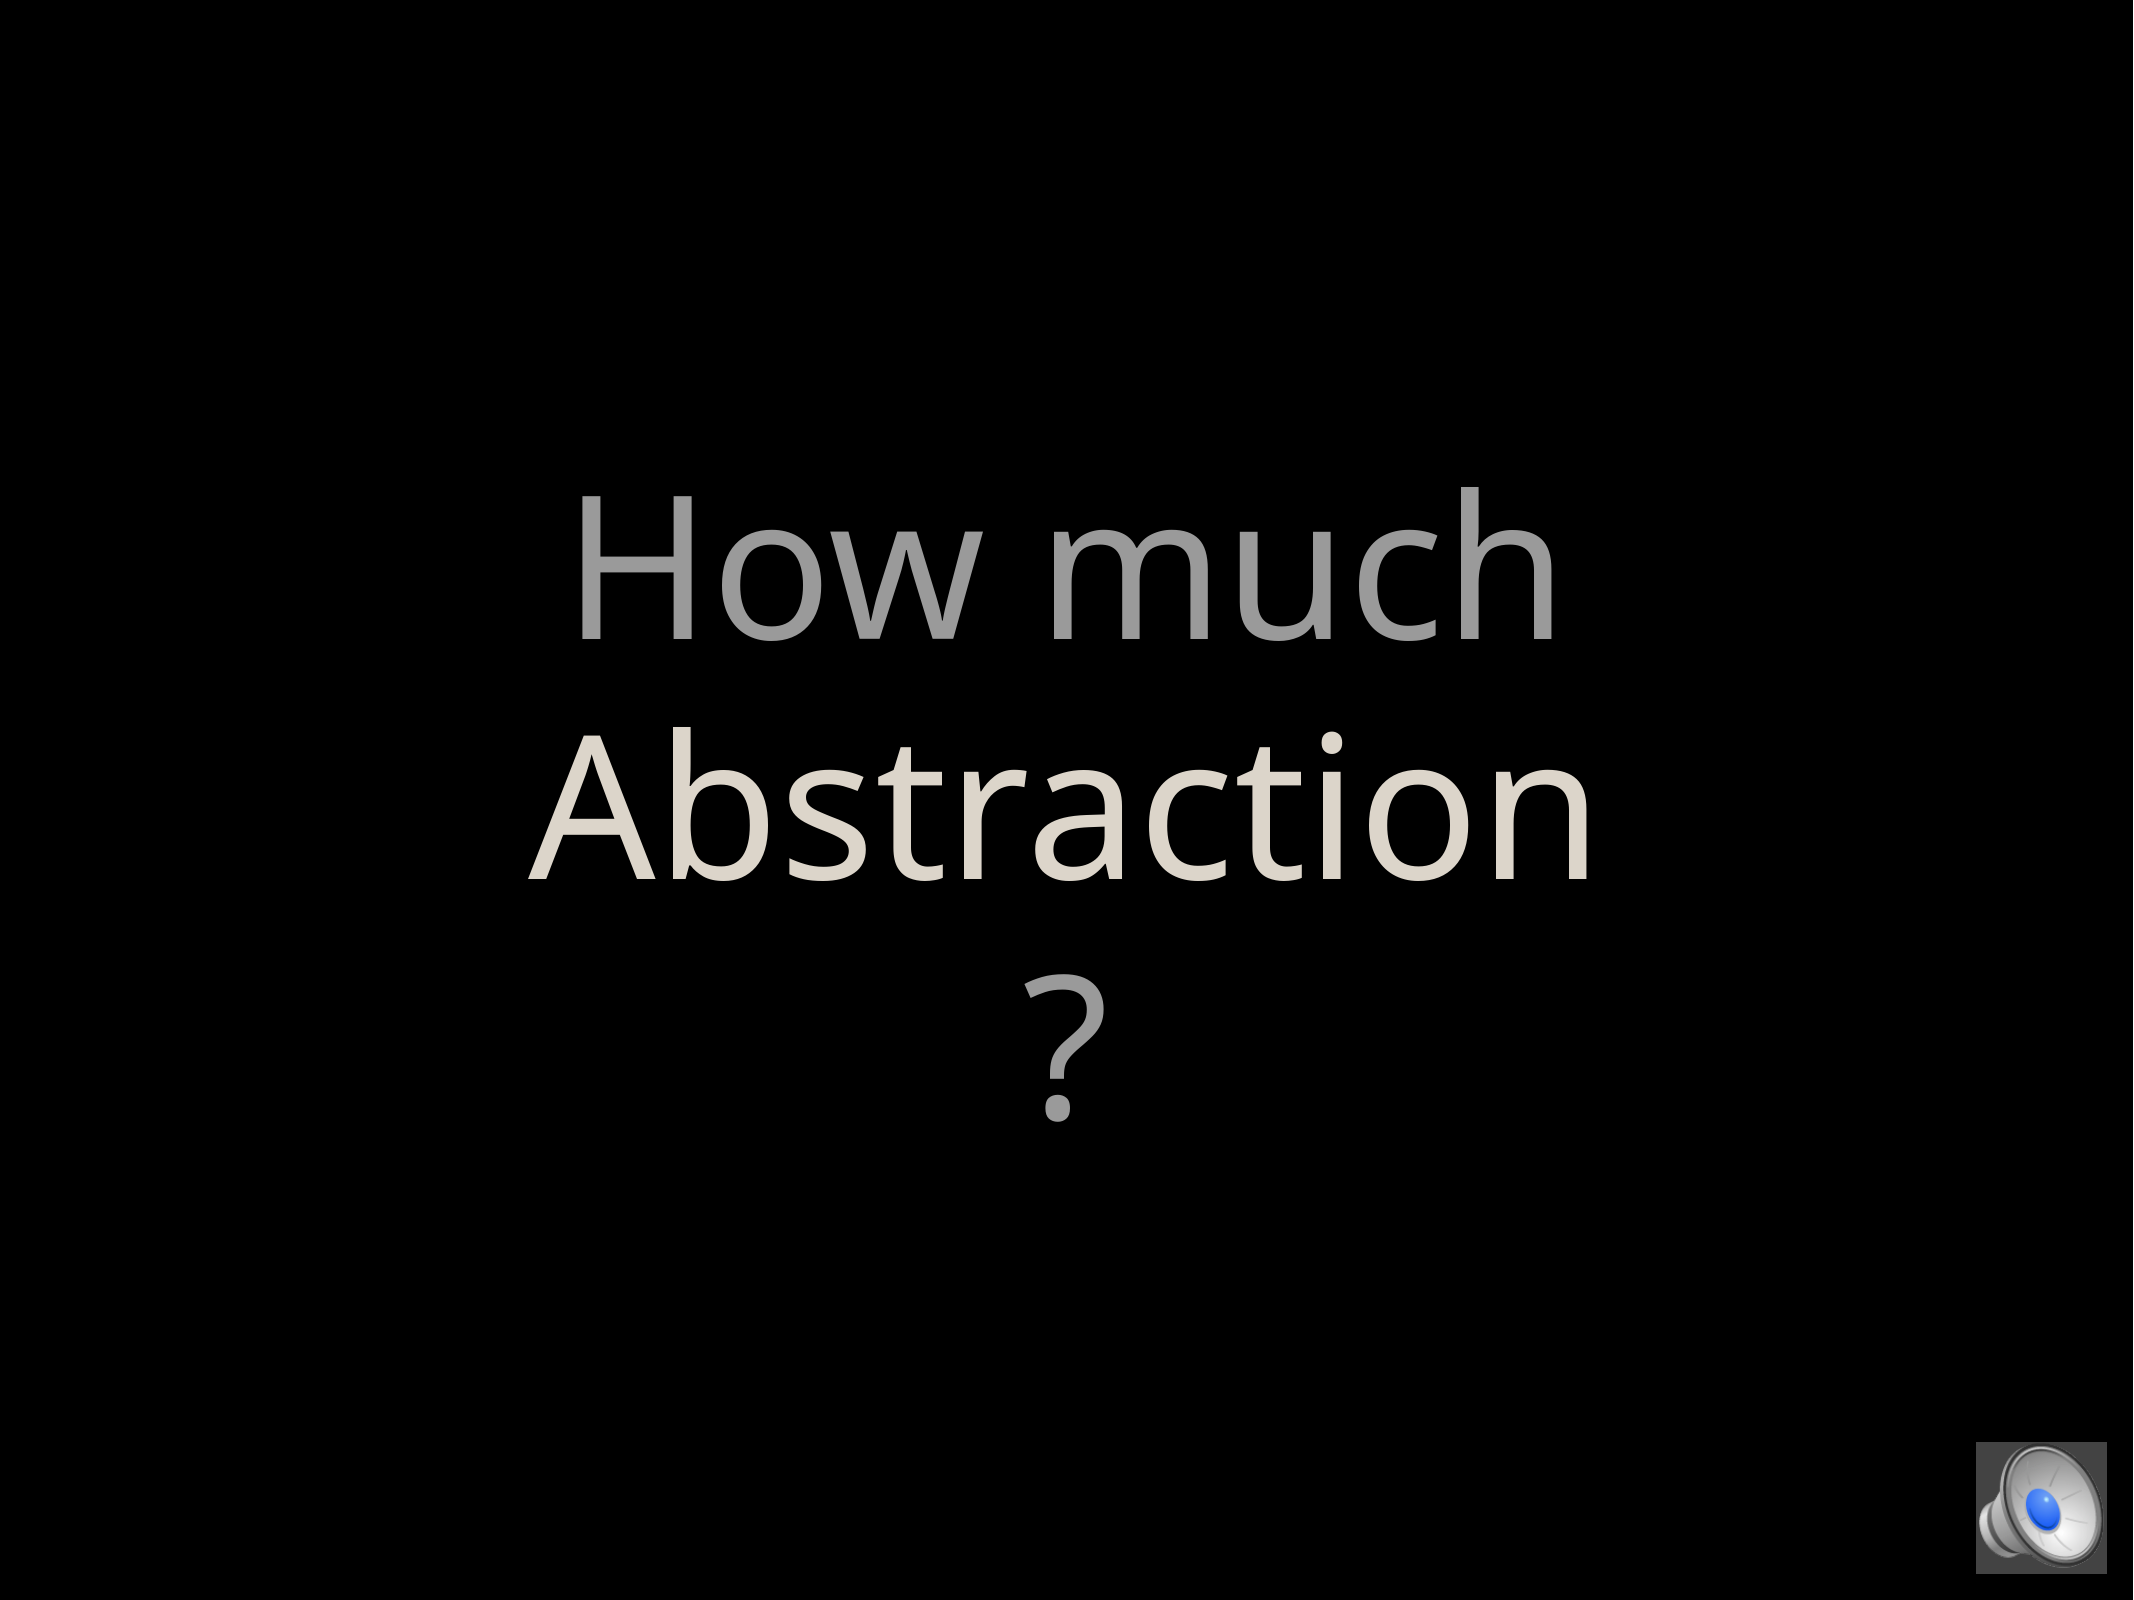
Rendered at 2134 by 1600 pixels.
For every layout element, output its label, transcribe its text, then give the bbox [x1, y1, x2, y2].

picture [1974, 1441, 2109, 1576]
text_box How much Abstraction ? [528, 439, 1603, 1160]
